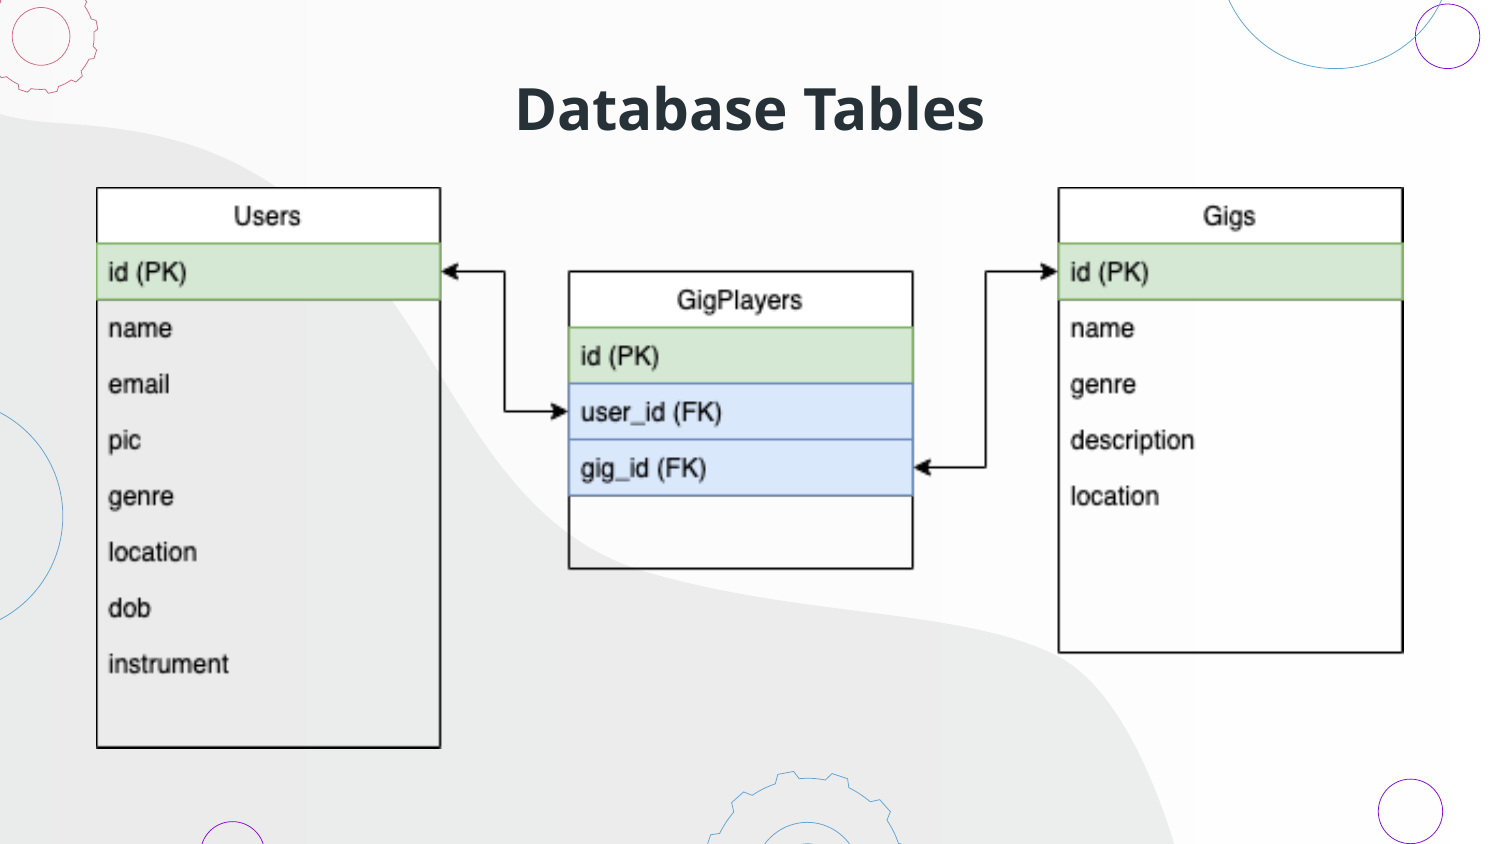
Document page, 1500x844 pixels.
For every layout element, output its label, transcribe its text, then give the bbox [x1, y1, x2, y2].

title Database Tables [116, 77, 1383, 137]
picture [95, 187, 1405, 749]
